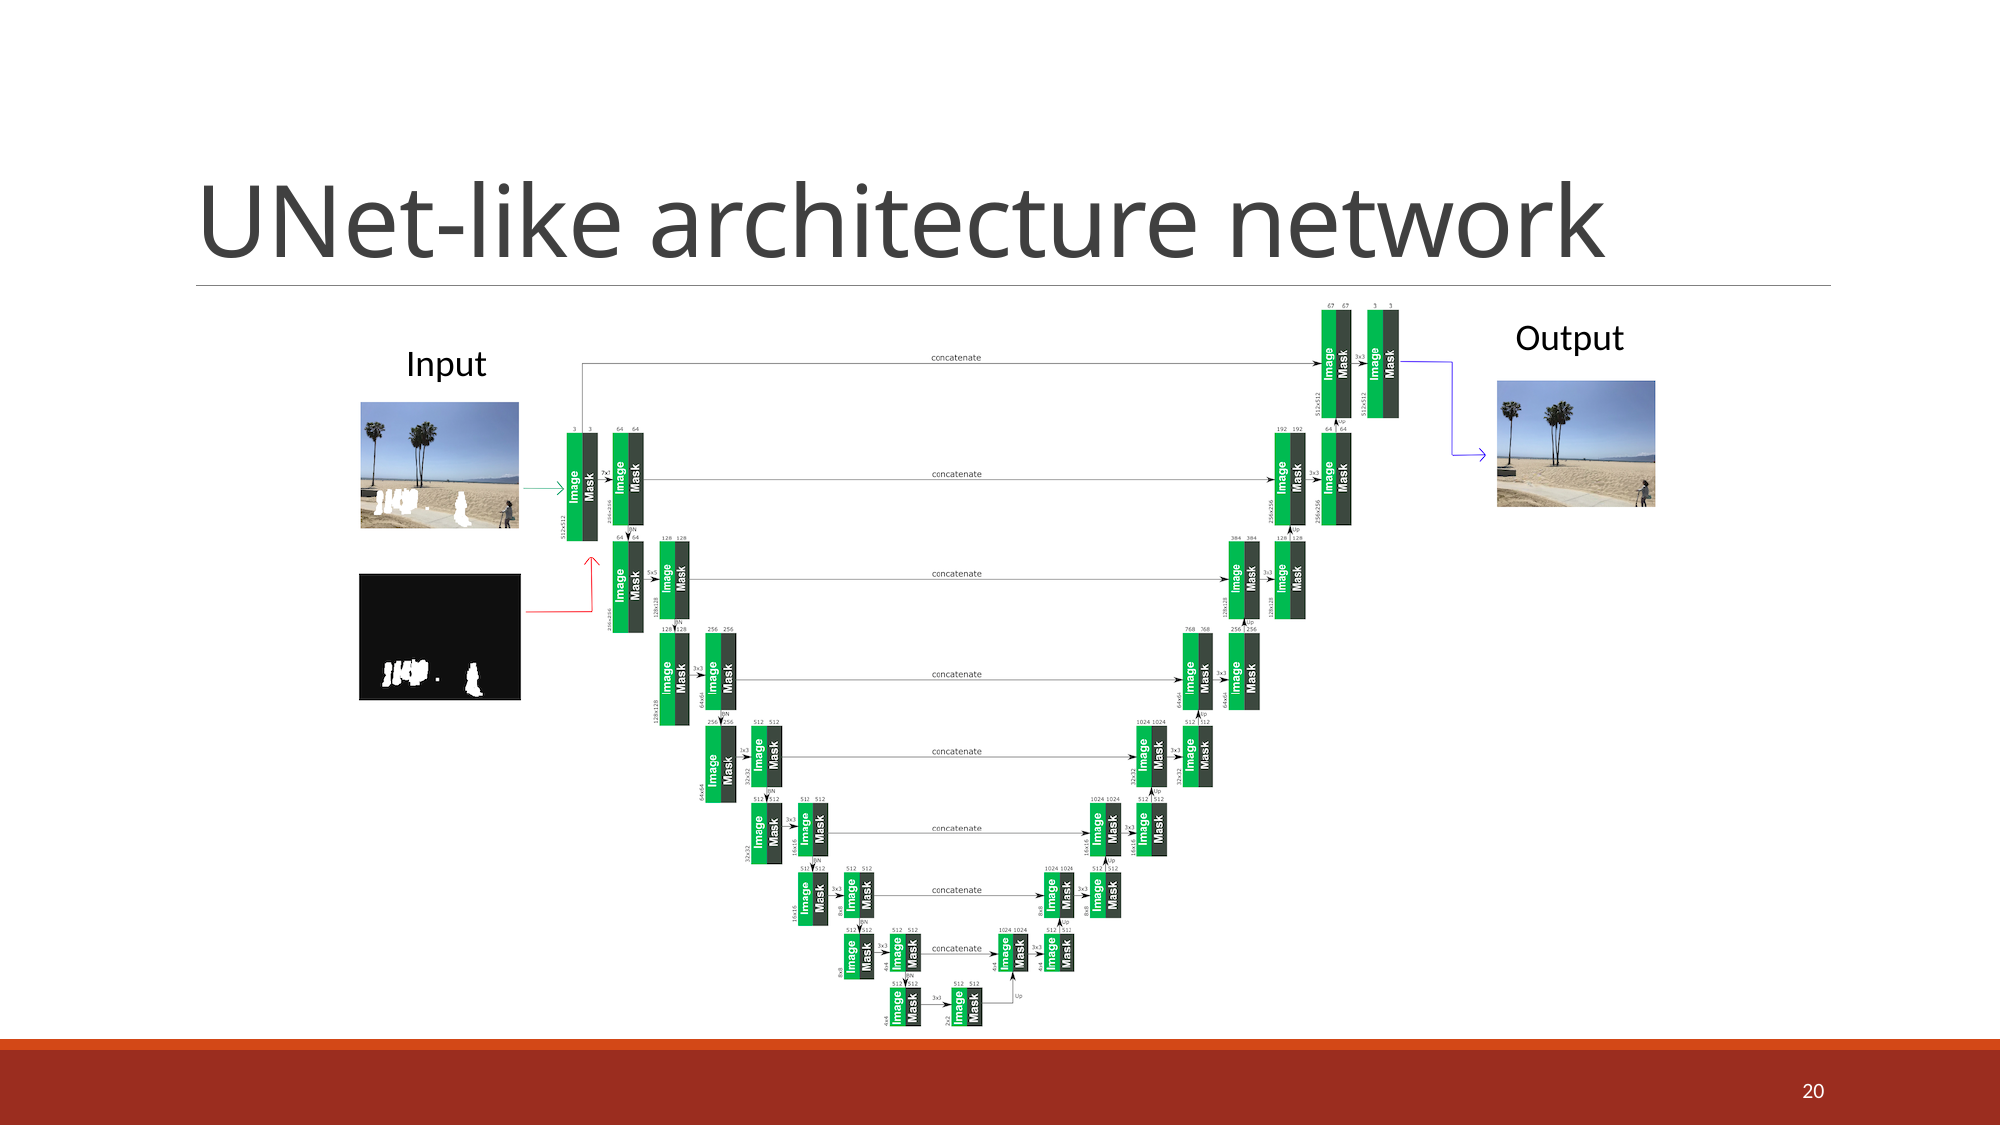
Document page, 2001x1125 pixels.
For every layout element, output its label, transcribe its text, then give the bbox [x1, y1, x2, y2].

title UNet-like architecture network [180, 47, 1830, 285]
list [346, 301, 1664, 1036]
slide_number 20 [1624, 1059, 1840, 1120]
